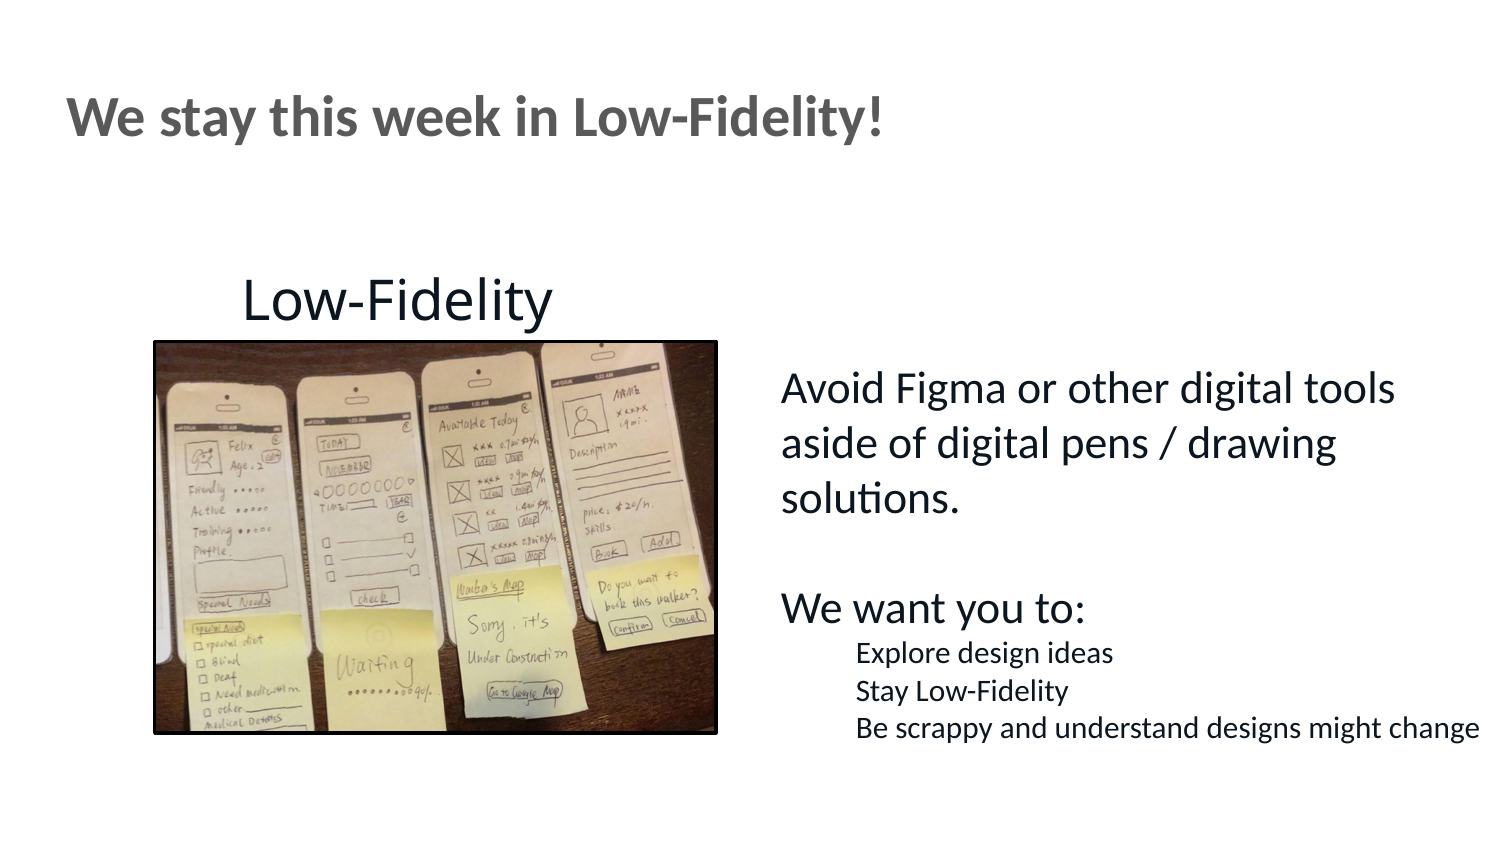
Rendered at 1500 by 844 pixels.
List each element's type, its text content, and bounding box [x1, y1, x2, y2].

text_box Low-Fidelity [135, 219, 734, 314]
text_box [145, 342, 726, 808]
text_box We stay this week in Low-Fidelity! [51, 72, 1101, 164]
text_box Avoid Figma or other digital tools aside of digital pens / drawing solutions. We want you to: Explore design ideas Stay Low-Fidelity Be scrappy and understand designs might change [765, 342, 1499, 779]
